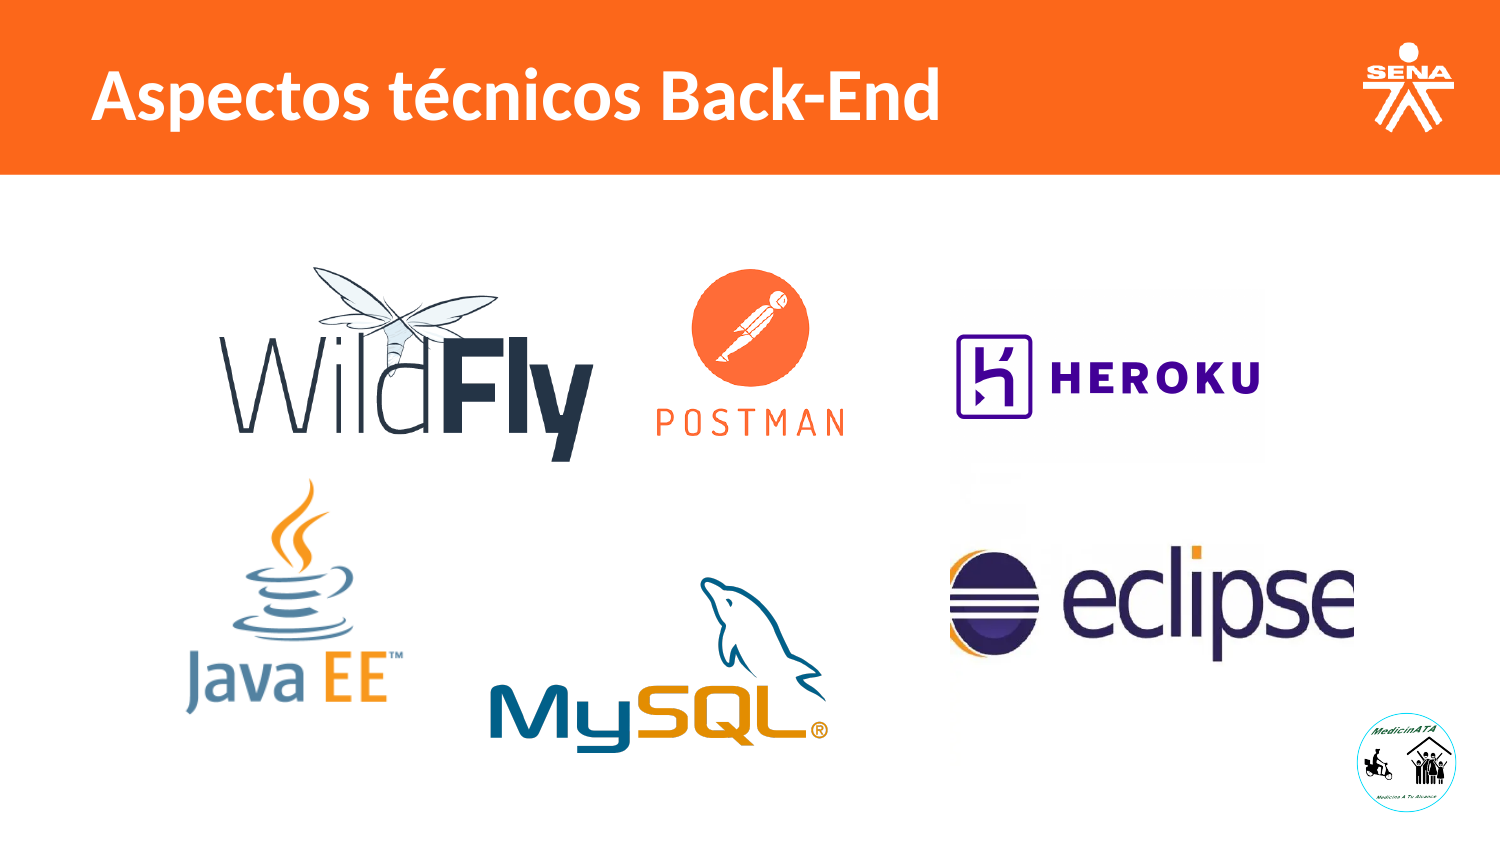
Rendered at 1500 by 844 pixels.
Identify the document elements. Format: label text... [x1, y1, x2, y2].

picture [0, 0, 1500, 844]
text_box Aspectos técnicos Back-End [76, 38, 1500, 144]
